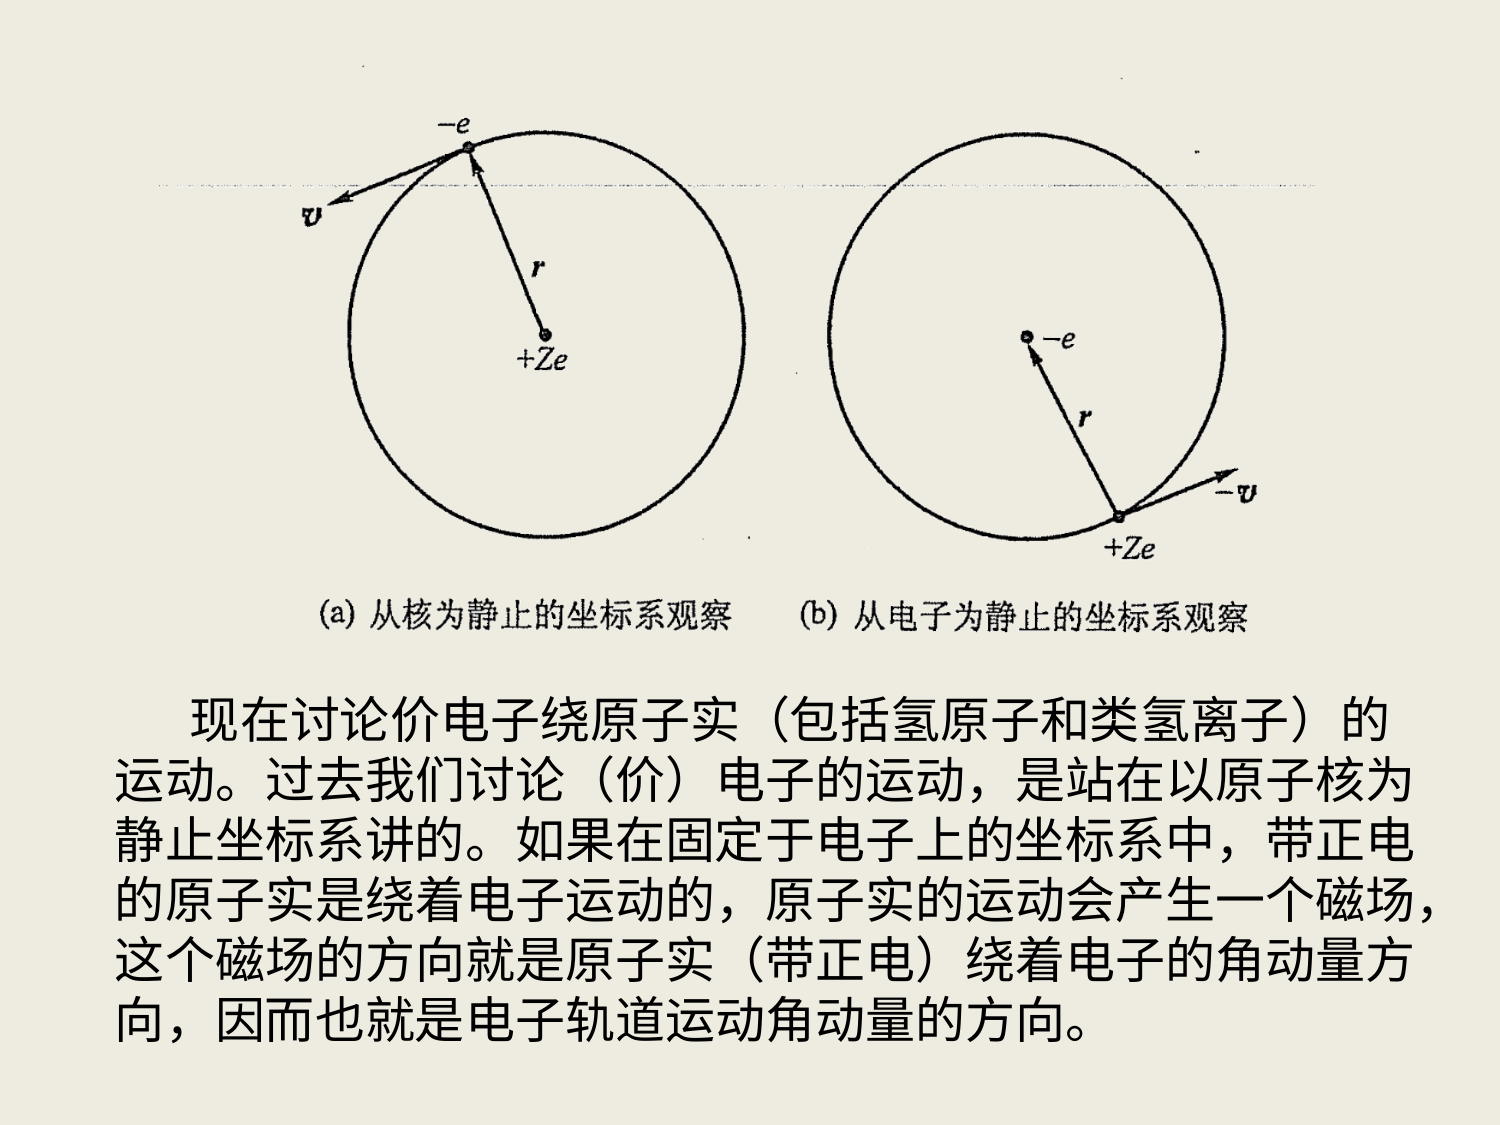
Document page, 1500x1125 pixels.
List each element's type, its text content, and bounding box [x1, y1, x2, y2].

picture [159, 59, 1316, 677]
text_box 现在讨论价电子绕原子实（包括氢原子和类氢离子）的运动。过去我们讨论（价）电子的运动，是站在以原子核为静止坐标系讲的。如果在固定于电子上的坐标系中，带正电的原子实是绕着电子运动的，原子实的运动会产生一个磁场，这个磁场的方向就是原子实（带正电）绕着电子的角动量方向，因而也就是电子轨道运动角动量的方向。 [100, 680, 1447, 1056]
